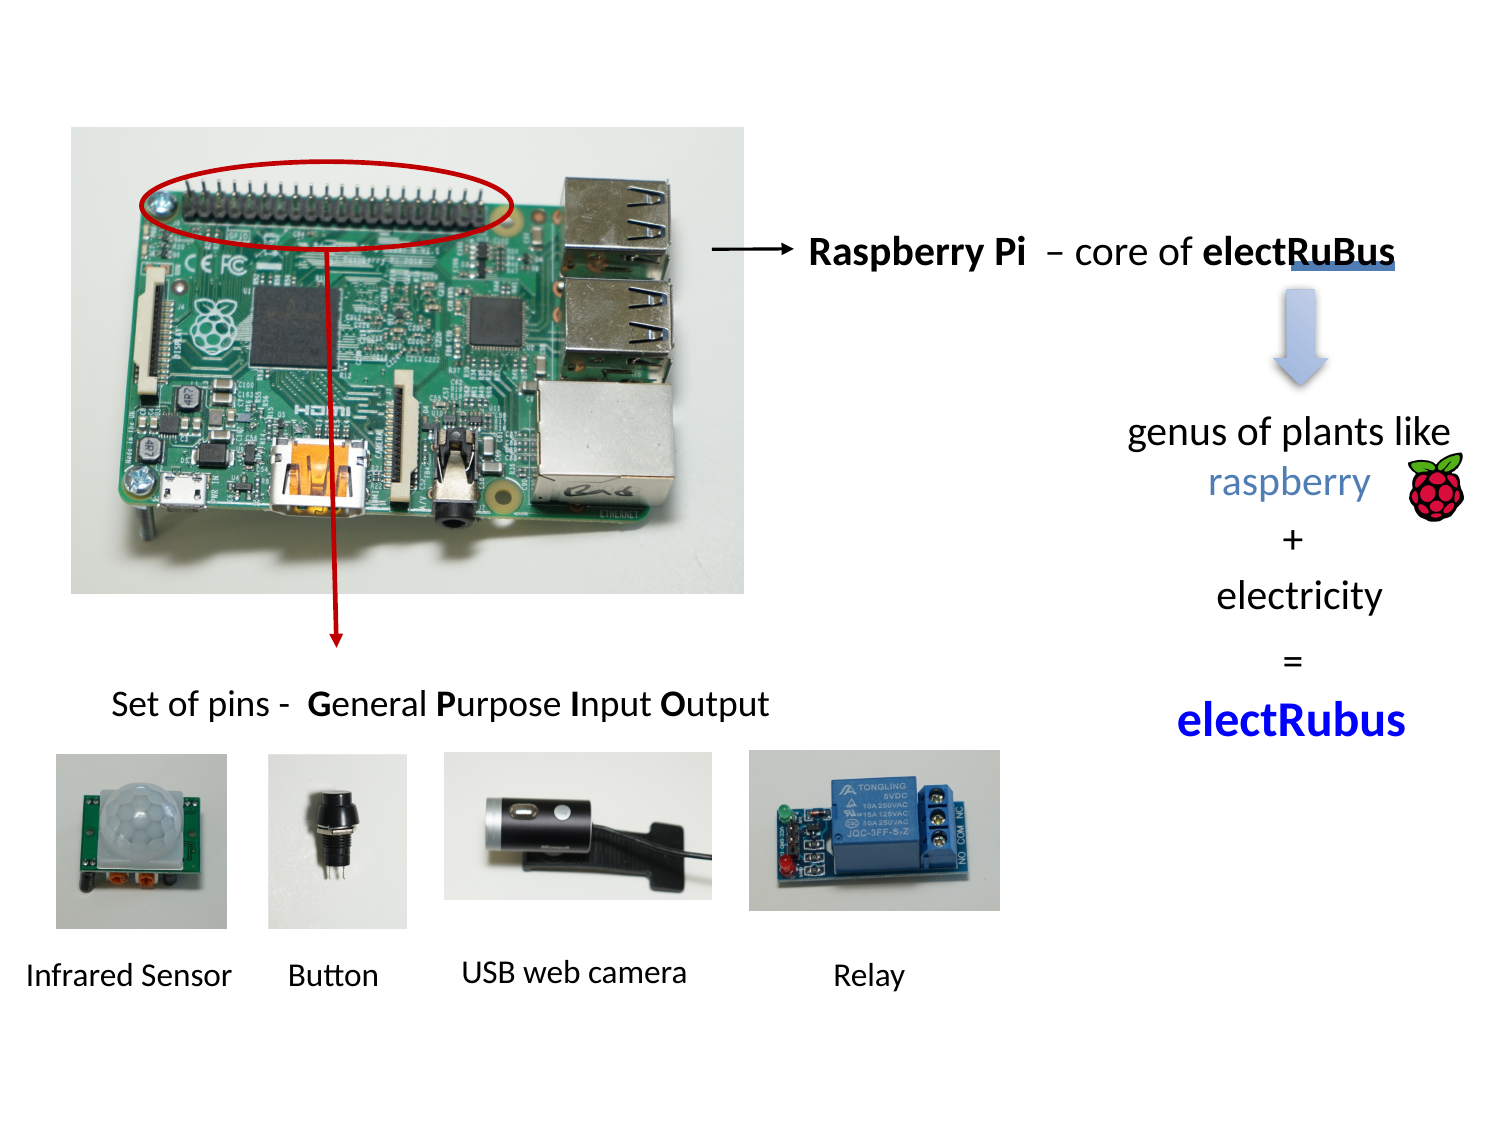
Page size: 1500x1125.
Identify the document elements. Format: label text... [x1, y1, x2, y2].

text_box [268, 754, 412, 1002]
picture [71, 127, 744, 594]
text_box Raspberry Pi [793, 216, 1029, 282]
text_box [749, 750, 1000, 1002]
picture [1404, 451, 1468, 526]
text_box – core of electRuBus [1029, 216, 1411, 282]
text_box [10, 754, 268, 1002]
text_box electRubus [1162, 679, 1440, 754]
text_box = [1267, 626, 1312, 679]
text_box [444, 752, 749, 998]
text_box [141, 161, 512, 648]
text_box genus of plants like raspberry [1059, 396, 1500, 512]
text_box [1273, 289, 1329, 386]
text_box Set of pins - General Purpose Input Output [96, 671, 819, 732]
text_box electricity [1201, 560, 1400, 626]
text_box + [1267, 512, 1312, 560]
